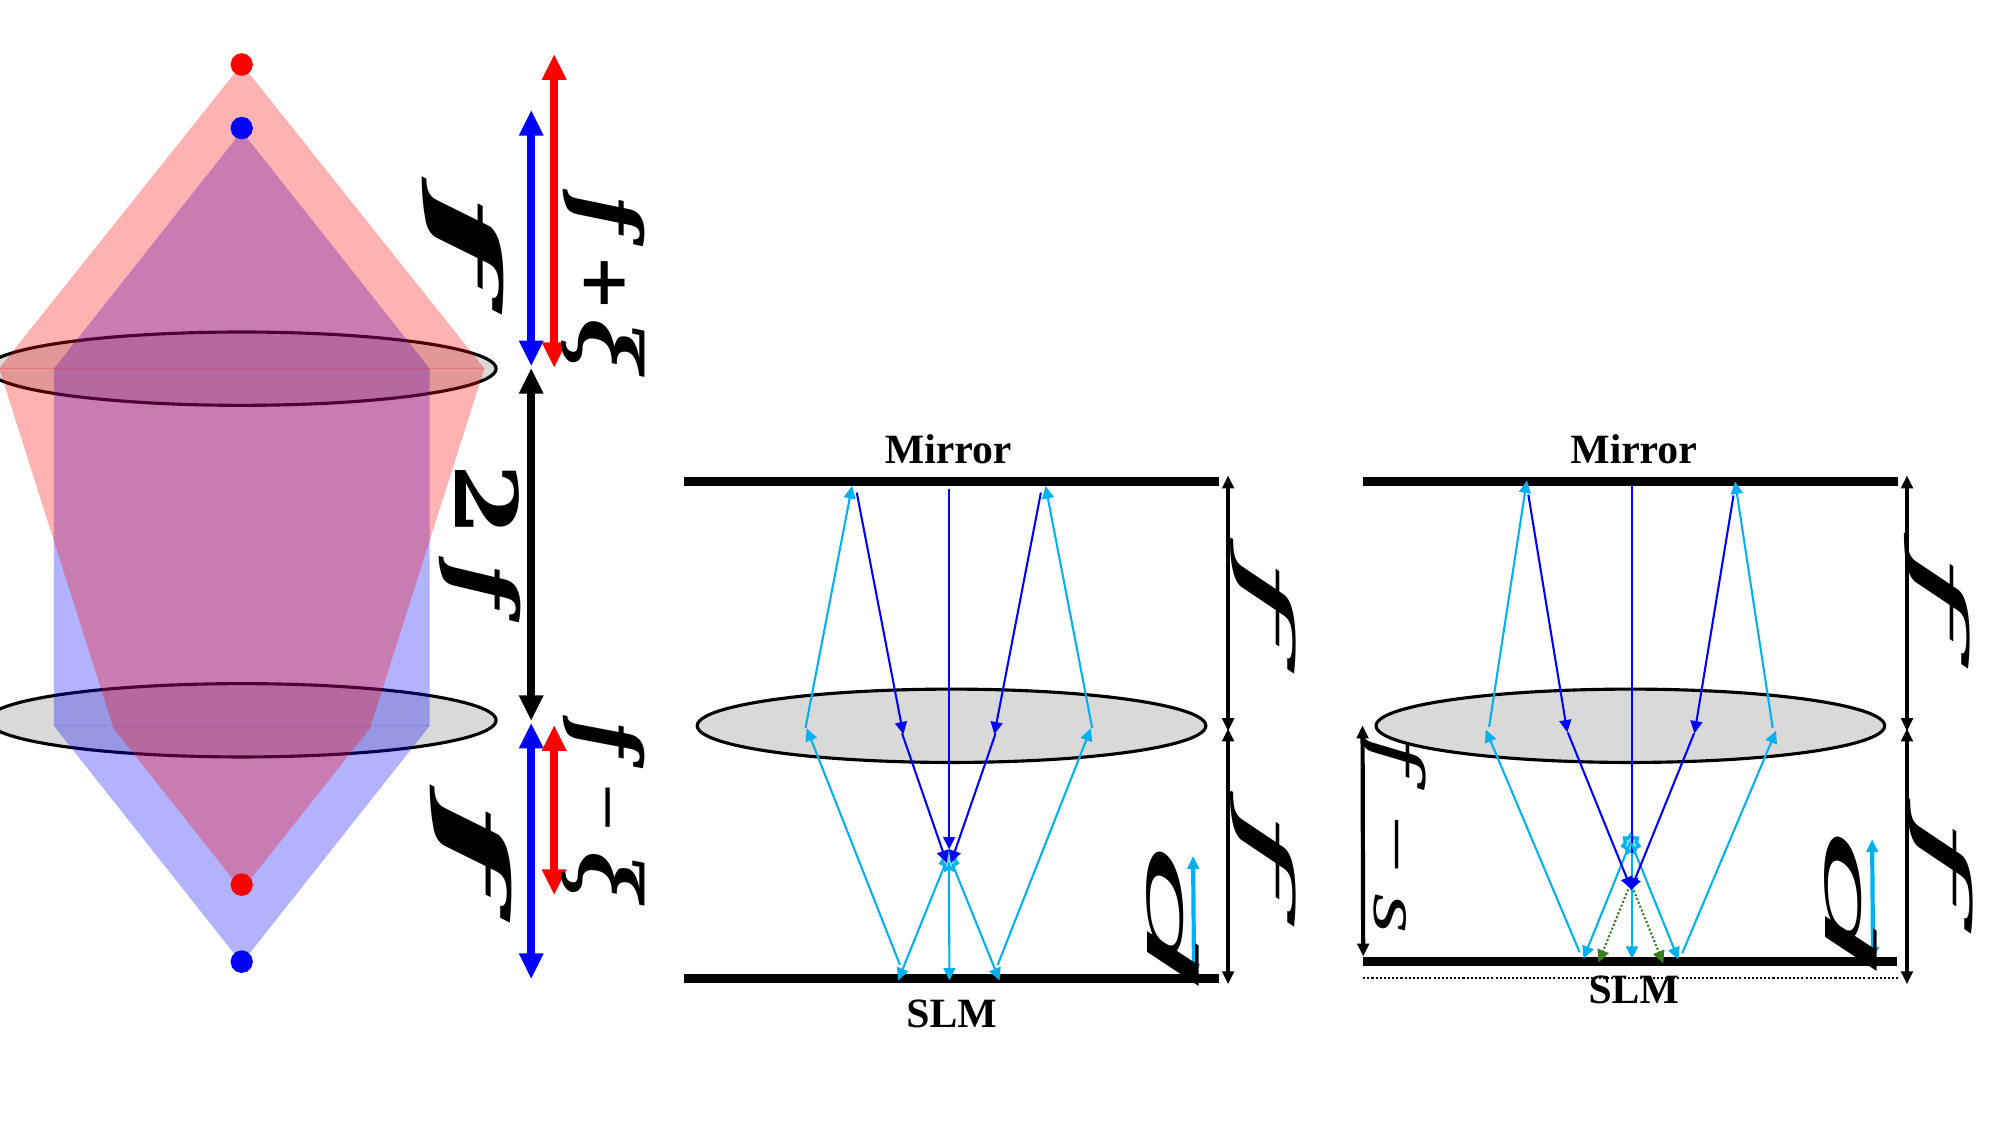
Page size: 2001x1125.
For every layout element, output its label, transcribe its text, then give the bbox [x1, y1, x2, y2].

text_box [230, 116, 253, 140]
text_box SLM [1513, 966, 1754, 977]
text_box [1092, 693, 1208, 758]
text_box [951, 864, 1000, 981]
text_box [0, 371, 486, 730]
text_box SLM [831, 979, 1072, 1044]
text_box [993, 492, 1042, 735]
text_box [373, 545, 431, 727]
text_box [804, 485, 948, 981]
text_box [415, 694, 498, 749]
text_box [52, 544, 110, 727]
text_box [230, 950, 253, 974]
text_box [695, 694, 804, 758]
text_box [1045, 485, 1093, 729]
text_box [997, 727, 1092, 966]
text_box [230, 873, 253, 897]
text_box [1374, 694, 1485, 758]
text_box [1629, 480, 1777, 964]
text_box [0, 61, 488, 371]
text_box Mirror [1513, 414, 1754, 480]
text_box [1777, 694, 1887, 758]
text_box [230, 53, 253, 72]
text_box [112, 730, 371, 880]
text_box [52, 724, 433, 955]
text_box Mirror [828, 414, 1069, 480]
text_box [950, 732, 997, 864]
text_box [475, 352, 498, 383]
text_box [0, 351, 10, 363]
text_box [950, 687, 993, 732]
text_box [1485, 479, 1632, 963]
text_box SLM [1513, 979, 1754, 1019]
text_box [0, 694, 69, 749]
